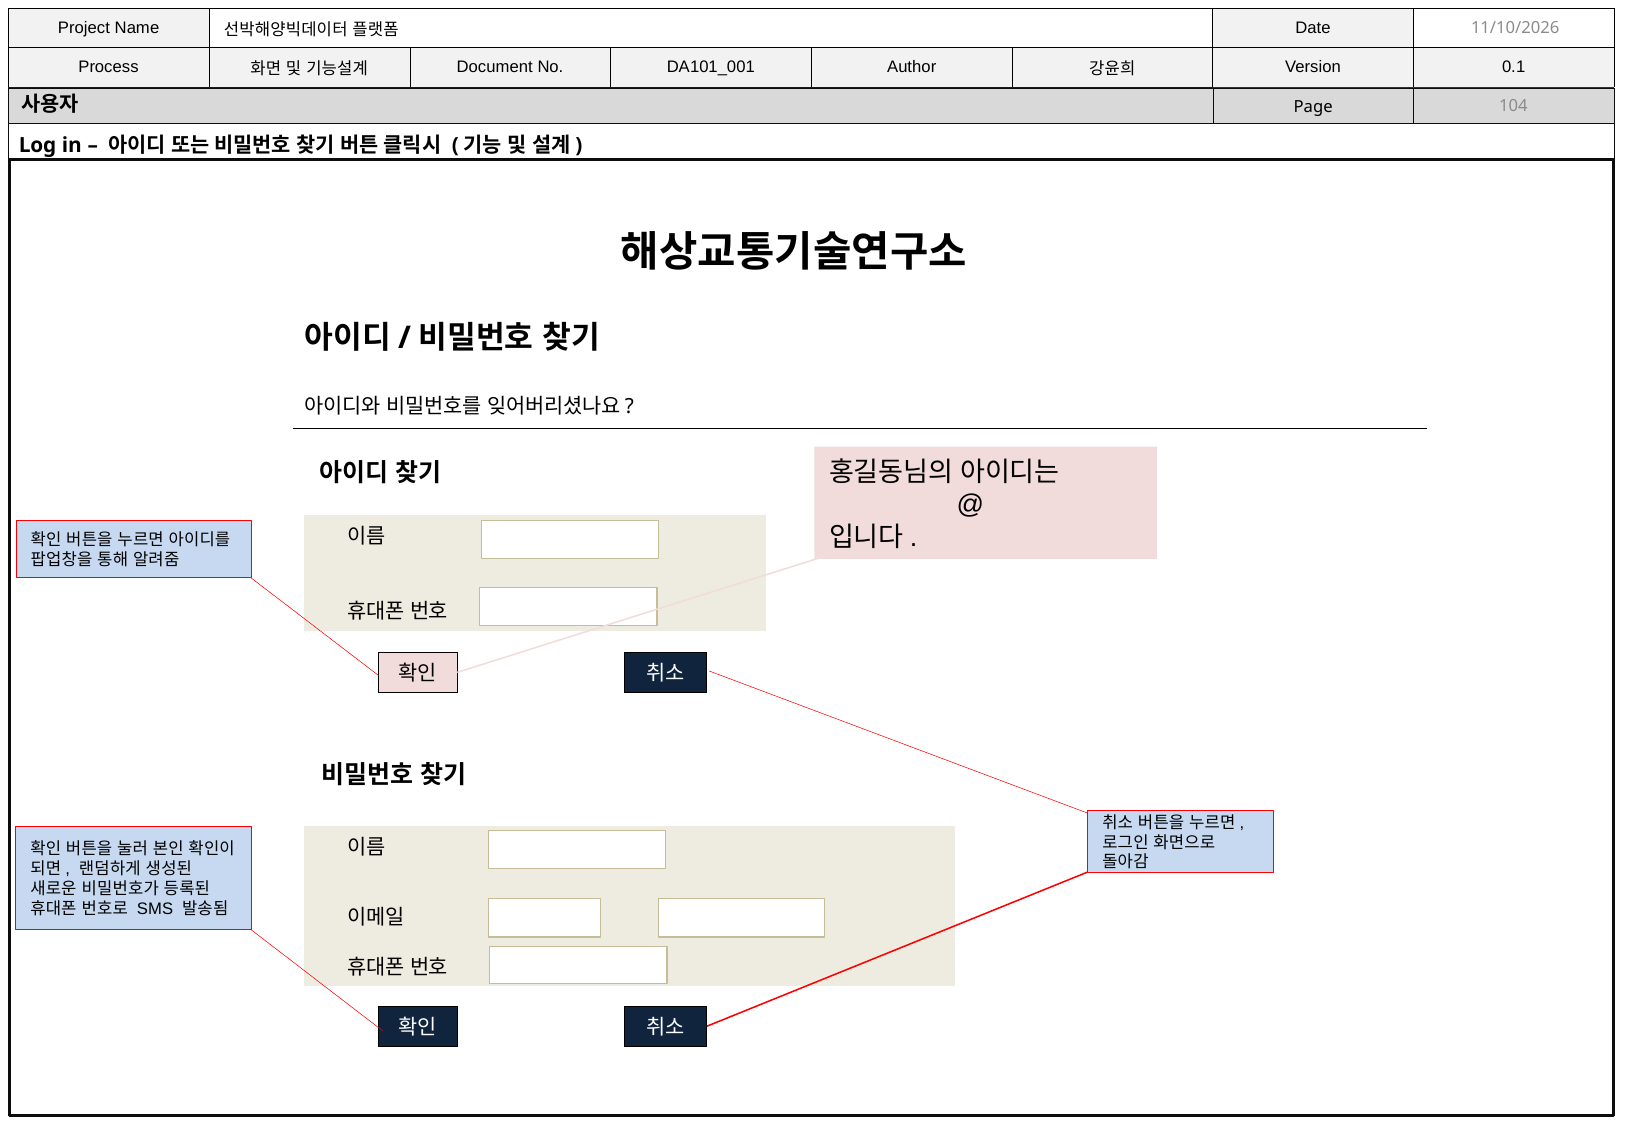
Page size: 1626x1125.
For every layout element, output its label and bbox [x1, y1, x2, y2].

slide_number [1413, 88, 1614, 124]
text_box [307, 751, 482, 797]
text_box [6, 83, 233, 123]
text_box [14, 446, 1275, 1047]
text_box [289, 309, 1380, 425]
text_box [305, 449, 457, 494]
slide_number [1414, 10, 1616, 46]
text_box [3, 124, 754, 210]
text_box [575, 217, 1013, 283]
